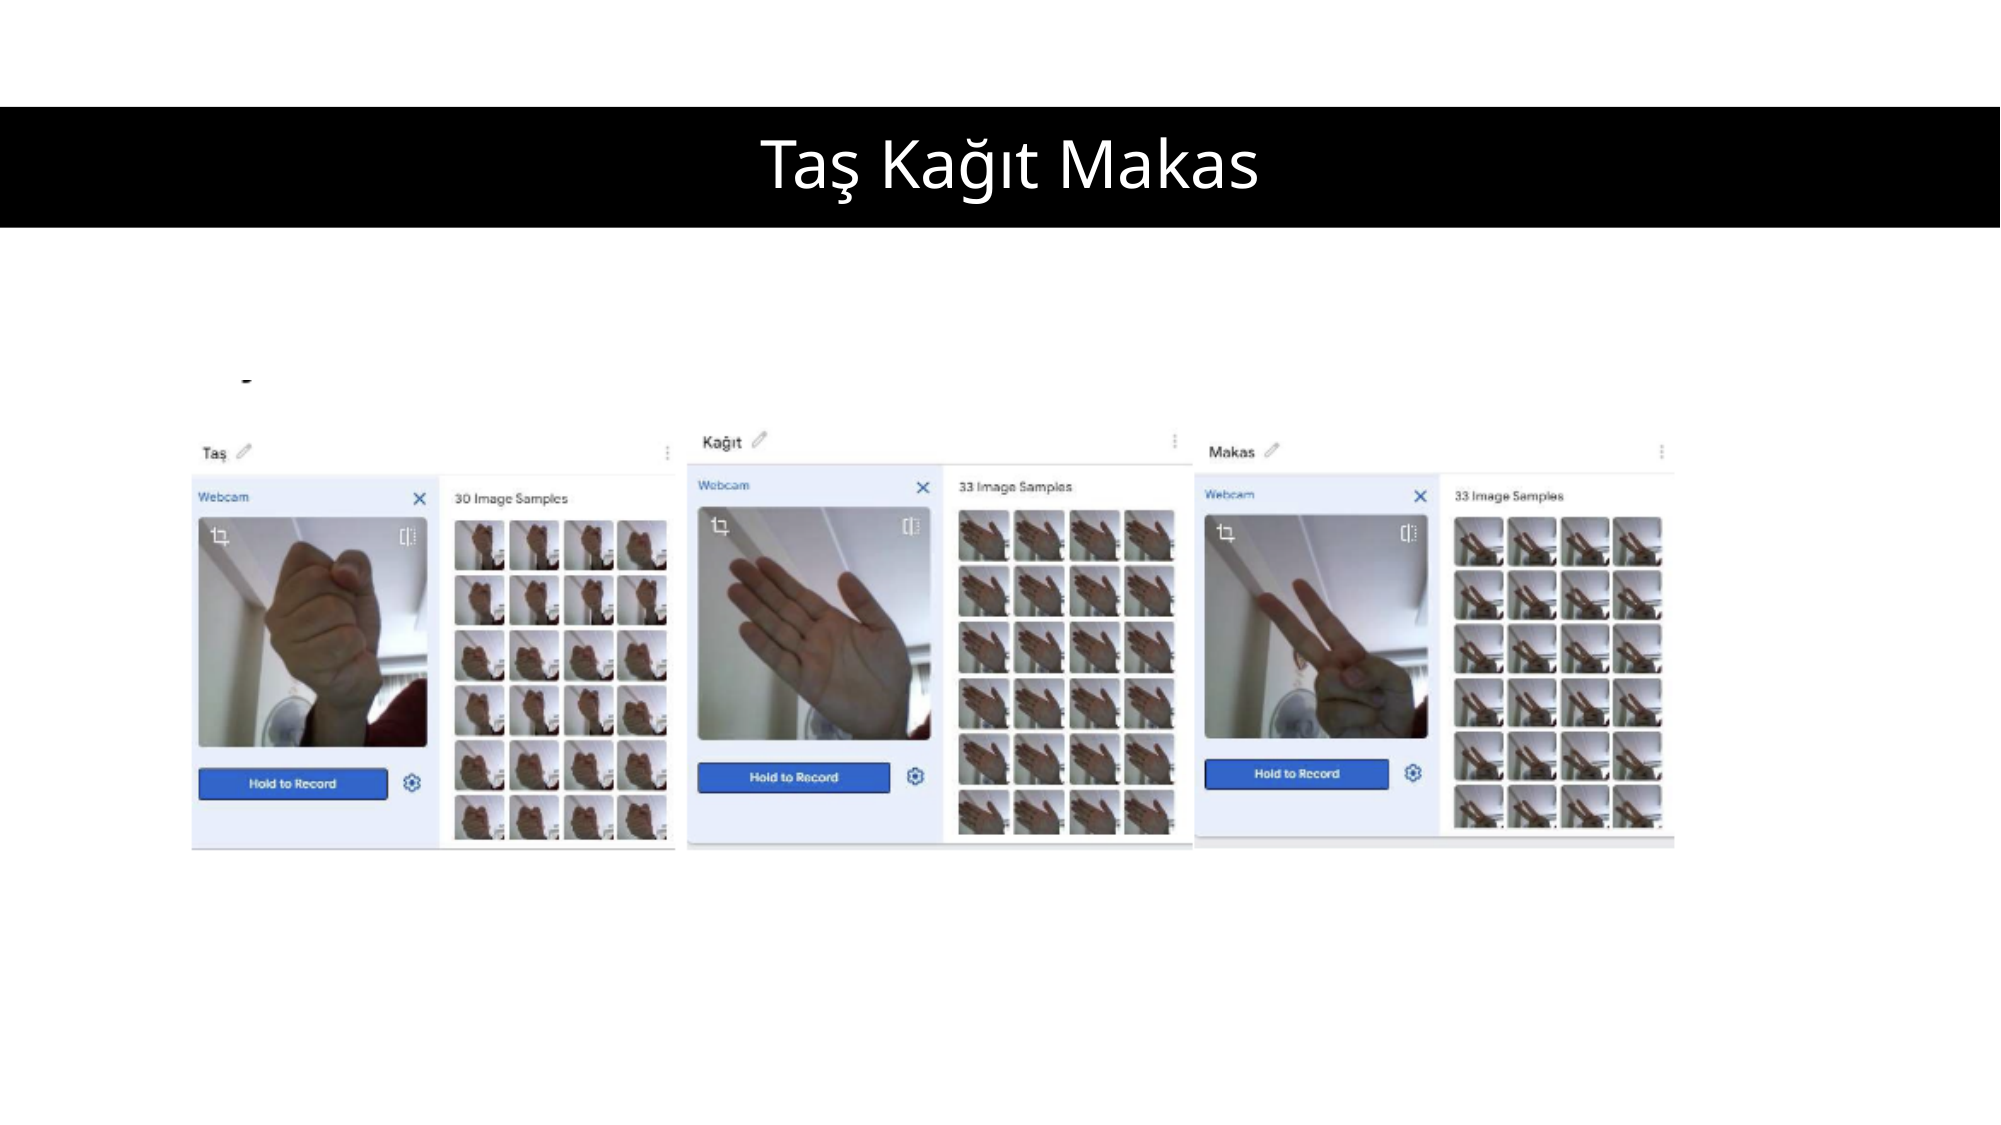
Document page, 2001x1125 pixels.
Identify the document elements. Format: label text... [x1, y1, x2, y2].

title Taş Kağıt Makas [91, 105, 1931, 228]
text_box [0, 106, 2000, 229]
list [105, 380, 1895, 895]
